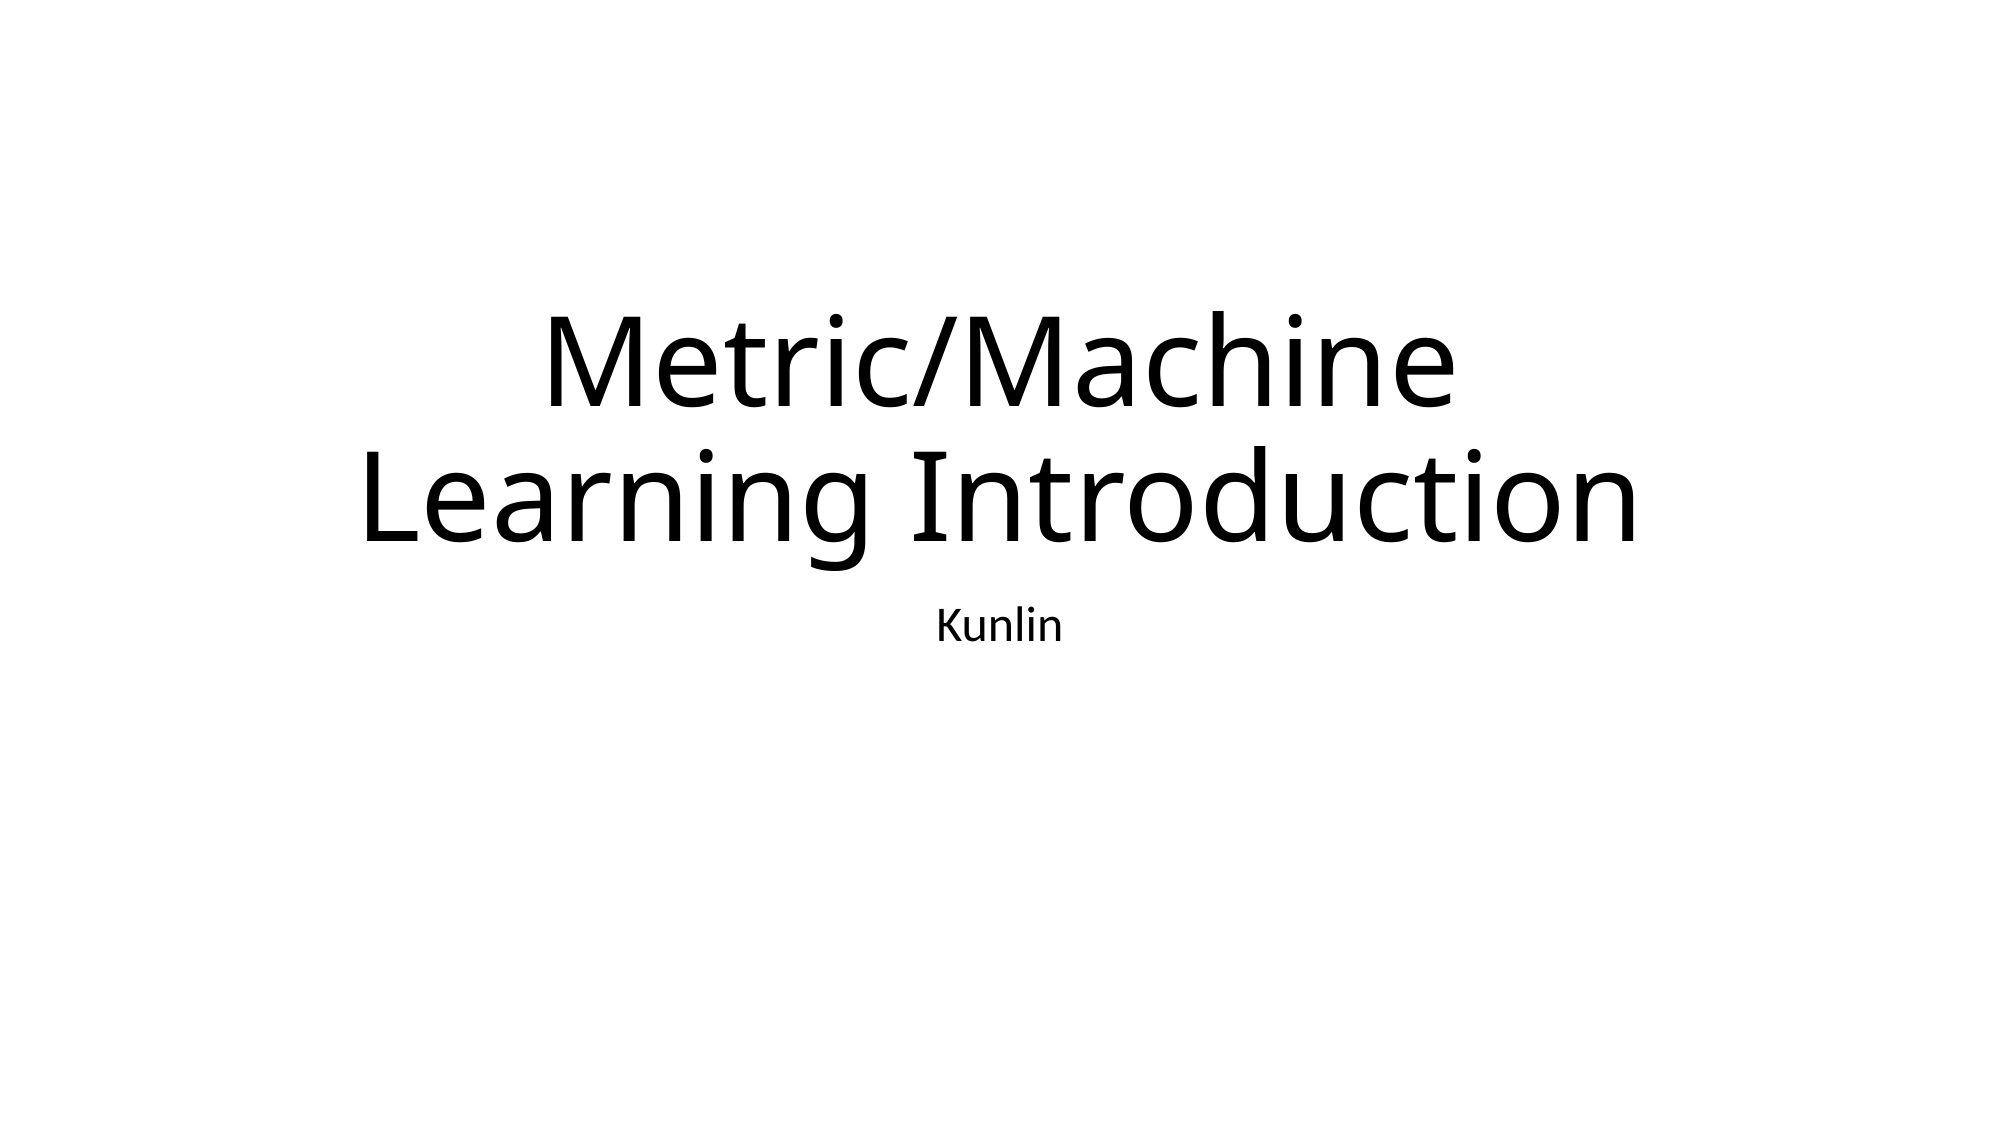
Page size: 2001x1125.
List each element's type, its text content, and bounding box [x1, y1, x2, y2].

title Metric/Machine Learning Introduction [249, 184, 1750, 576]
subtitle Kunlin [249, 590, 1750, 863]
